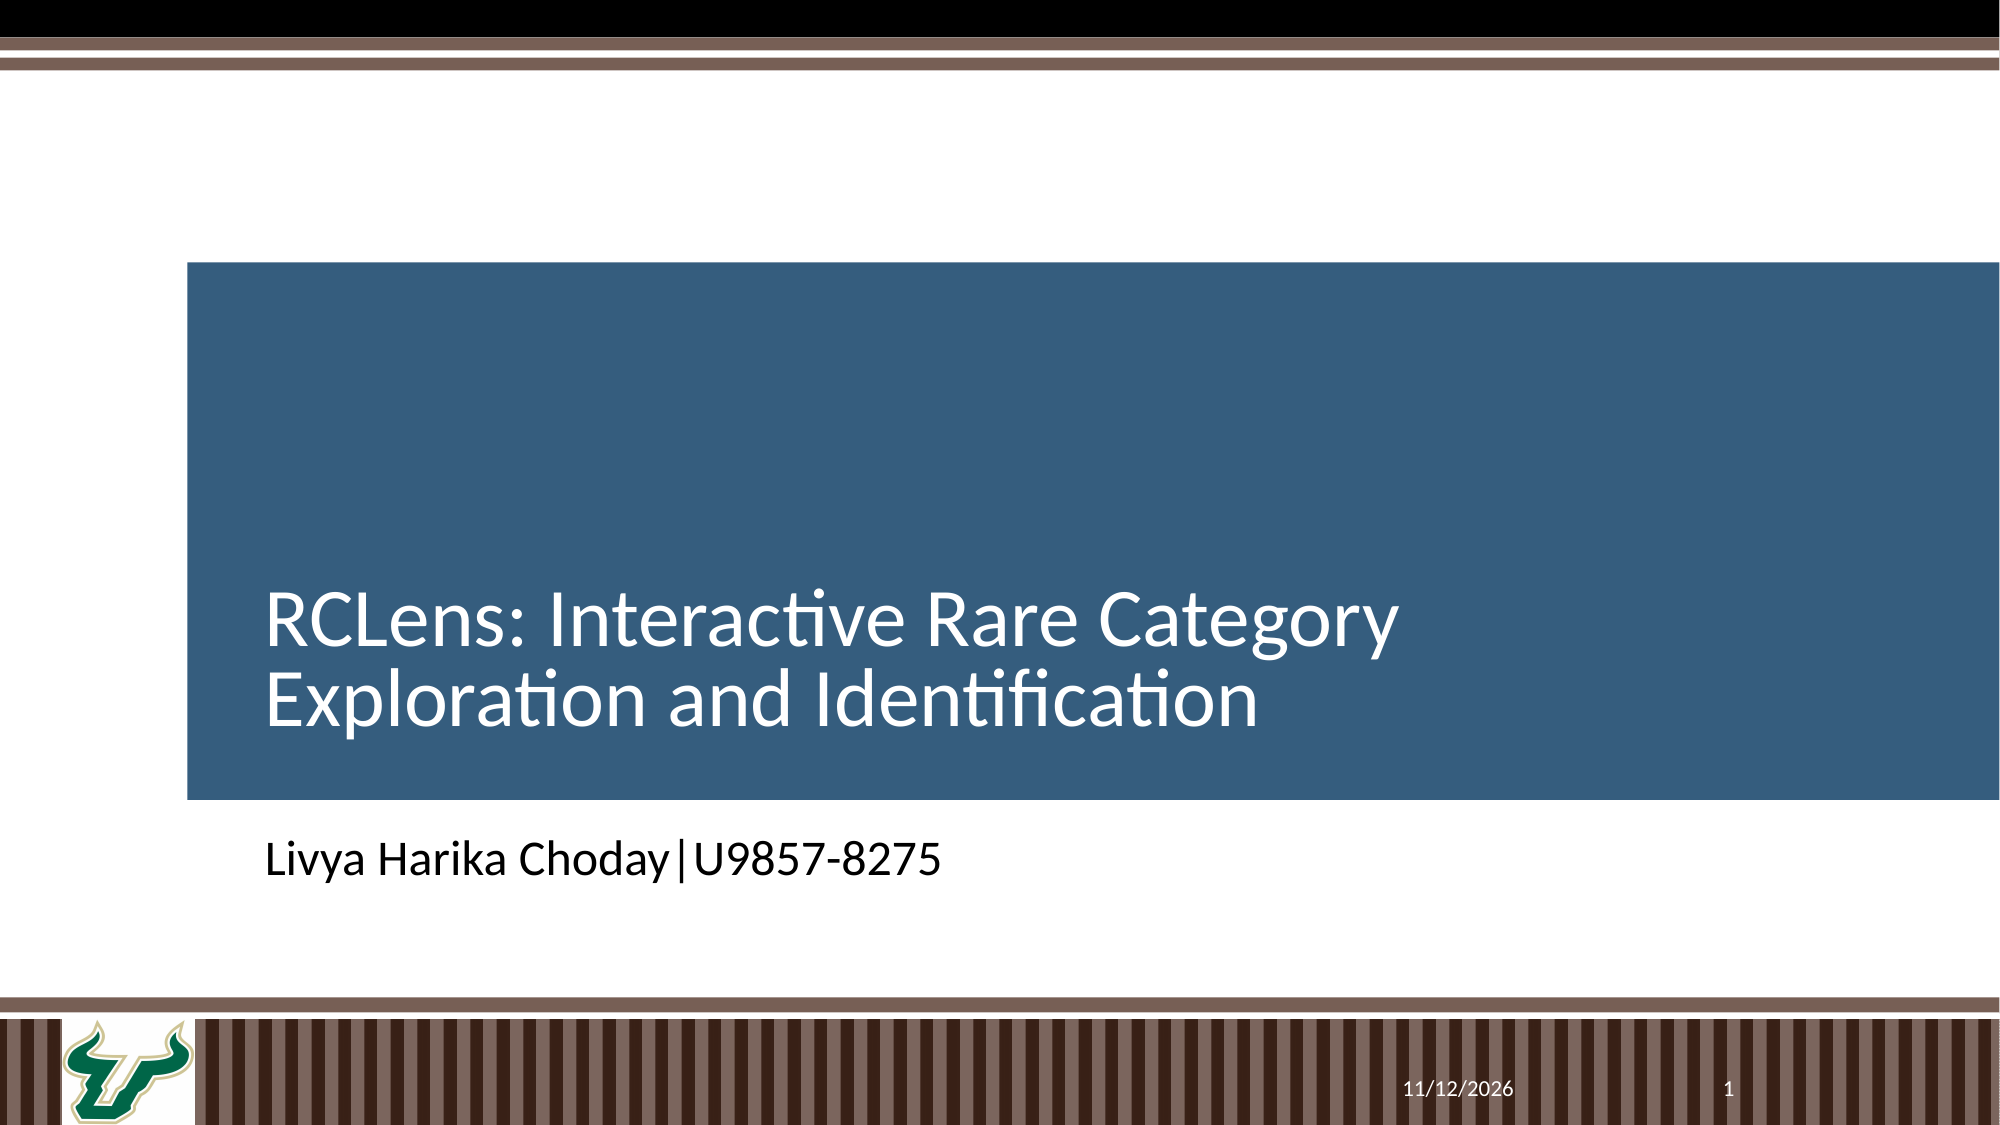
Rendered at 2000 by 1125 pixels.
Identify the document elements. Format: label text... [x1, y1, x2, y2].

subtitle Livya Harika Choday|U9857-8275 [249, 825, 1600, 963]
title RCLens: Interactive Rare Category Exploration and Identification [249, 312, 1750, 750]
picture [62, 1019, 195, 1125]
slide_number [1311, 1069, 1530, 1107]
slide_number 1 [1596, 1069, 1750, 1107]
